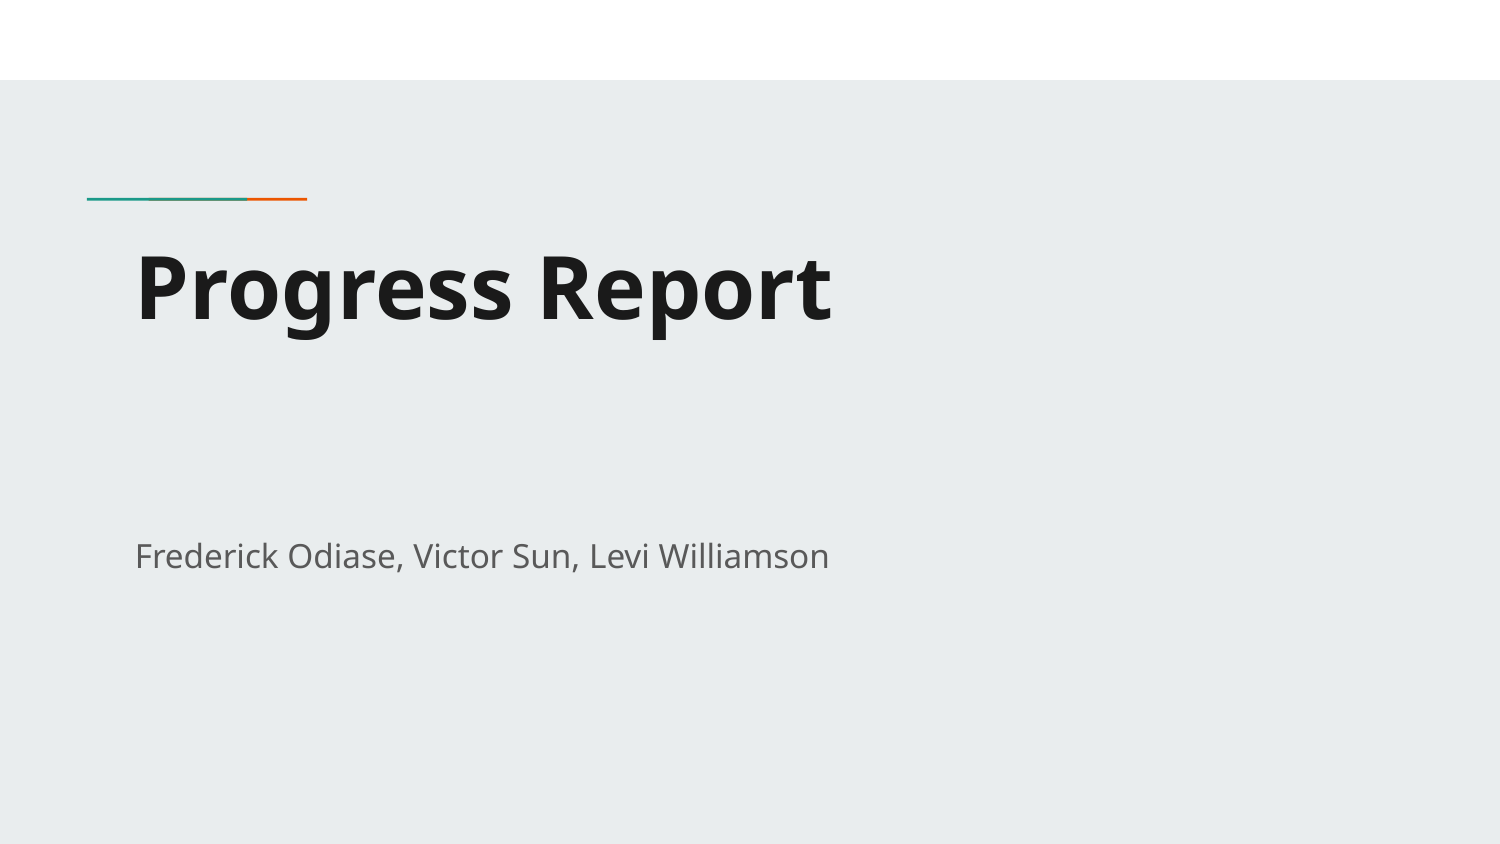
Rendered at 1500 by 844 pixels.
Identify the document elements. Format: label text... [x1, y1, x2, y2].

subtitle Frederick Odiase, Victor Sun, Levi Williamson [119, 520, 1381, 610]
title Progress Report [119, 216, 1381, 490]
